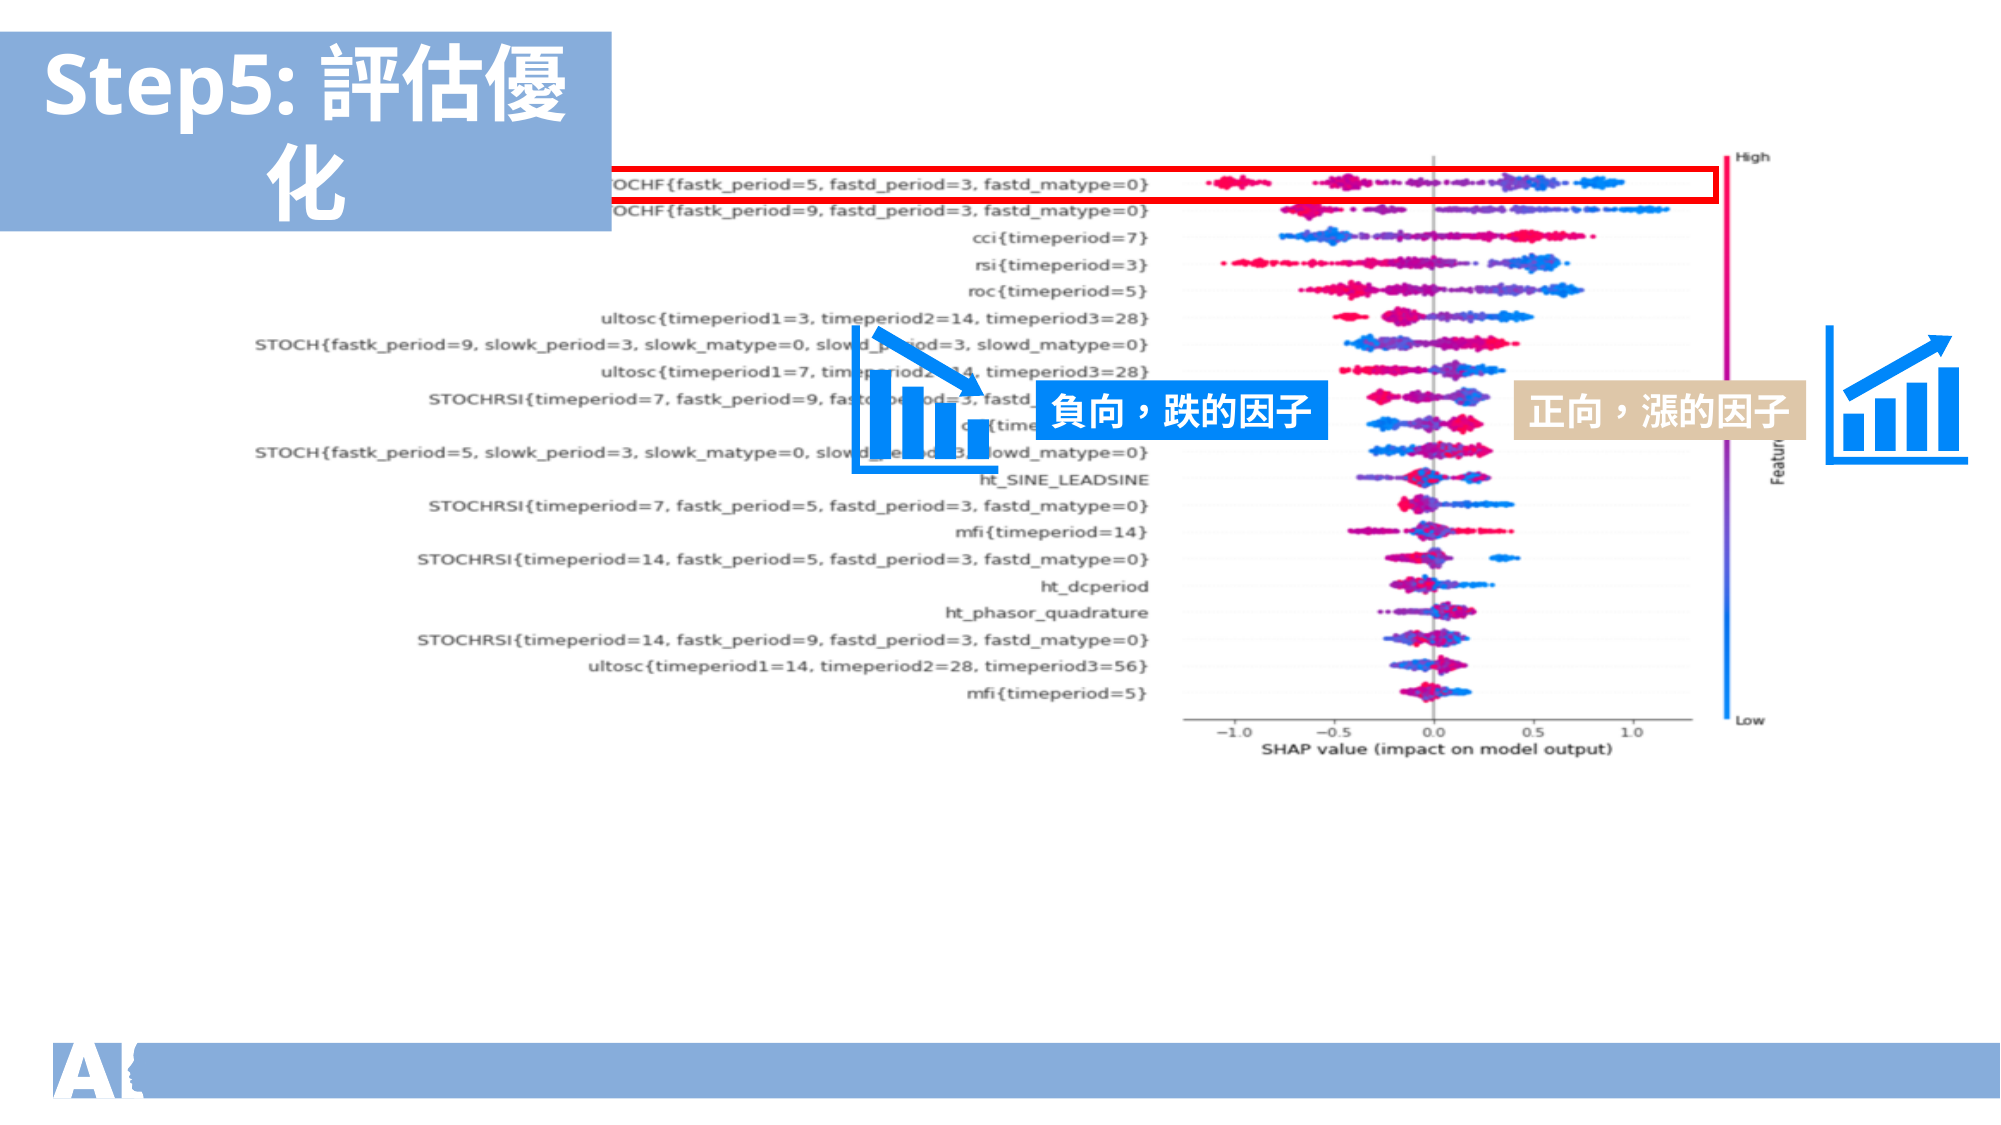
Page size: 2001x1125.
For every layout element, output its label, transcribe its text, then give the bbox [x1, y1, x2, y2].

text_box [1826, 324, 1969, 466]
text_box Step5:評估優化 [0, 31, 612, 232]
picture [242, 143, 1826, 765]
